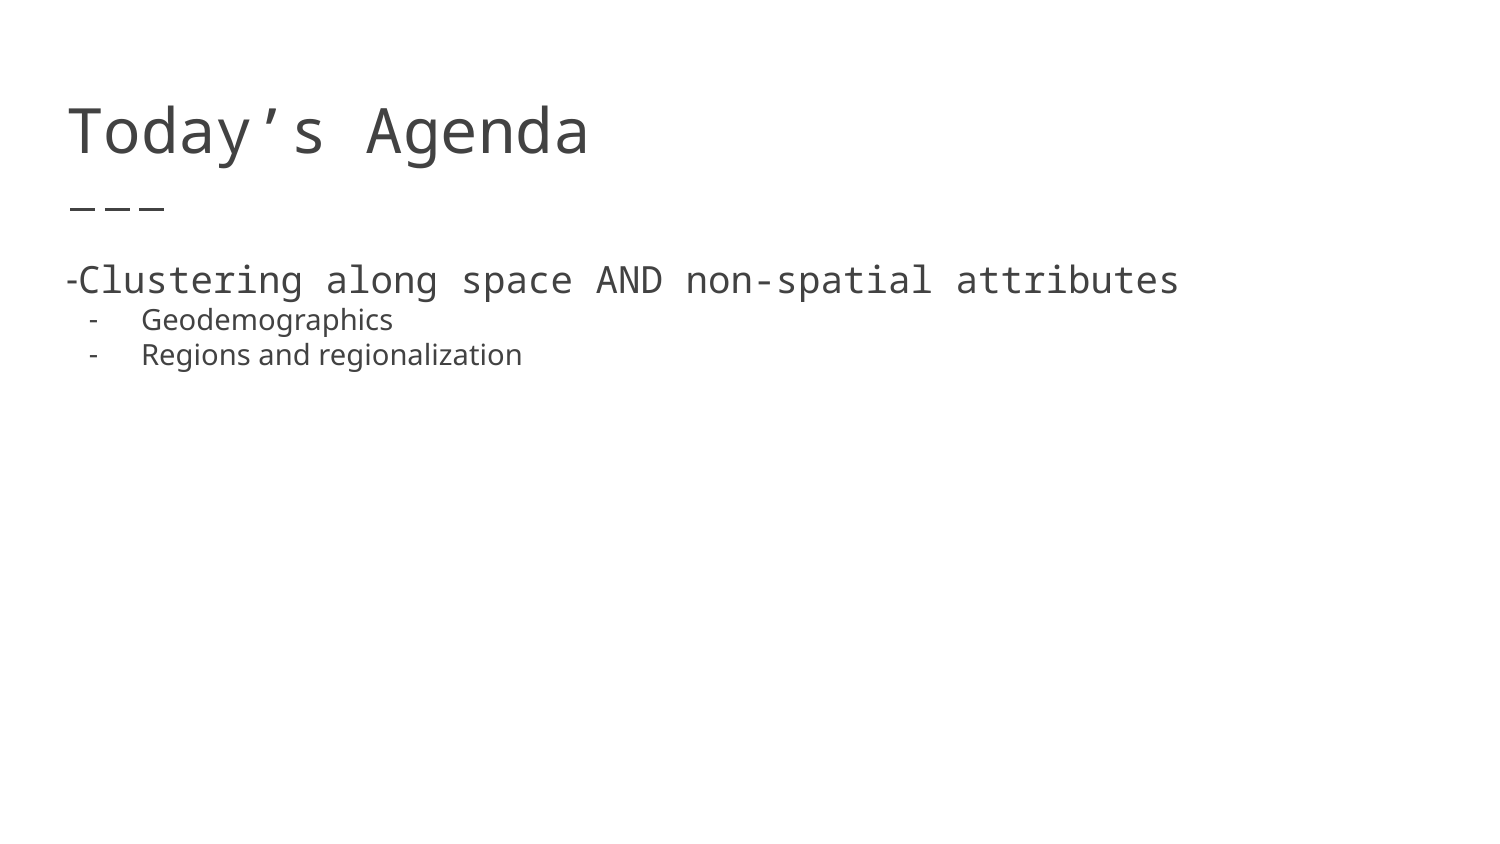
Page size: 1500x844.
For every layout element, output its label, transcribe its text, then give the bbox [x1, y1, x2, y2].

title Today’s Agenda [51, 61, 1449, 182]
list Clustering along space AND non-spatial attributes Geodemographics Regions and regionalization [51, 240, 1449, 750]
